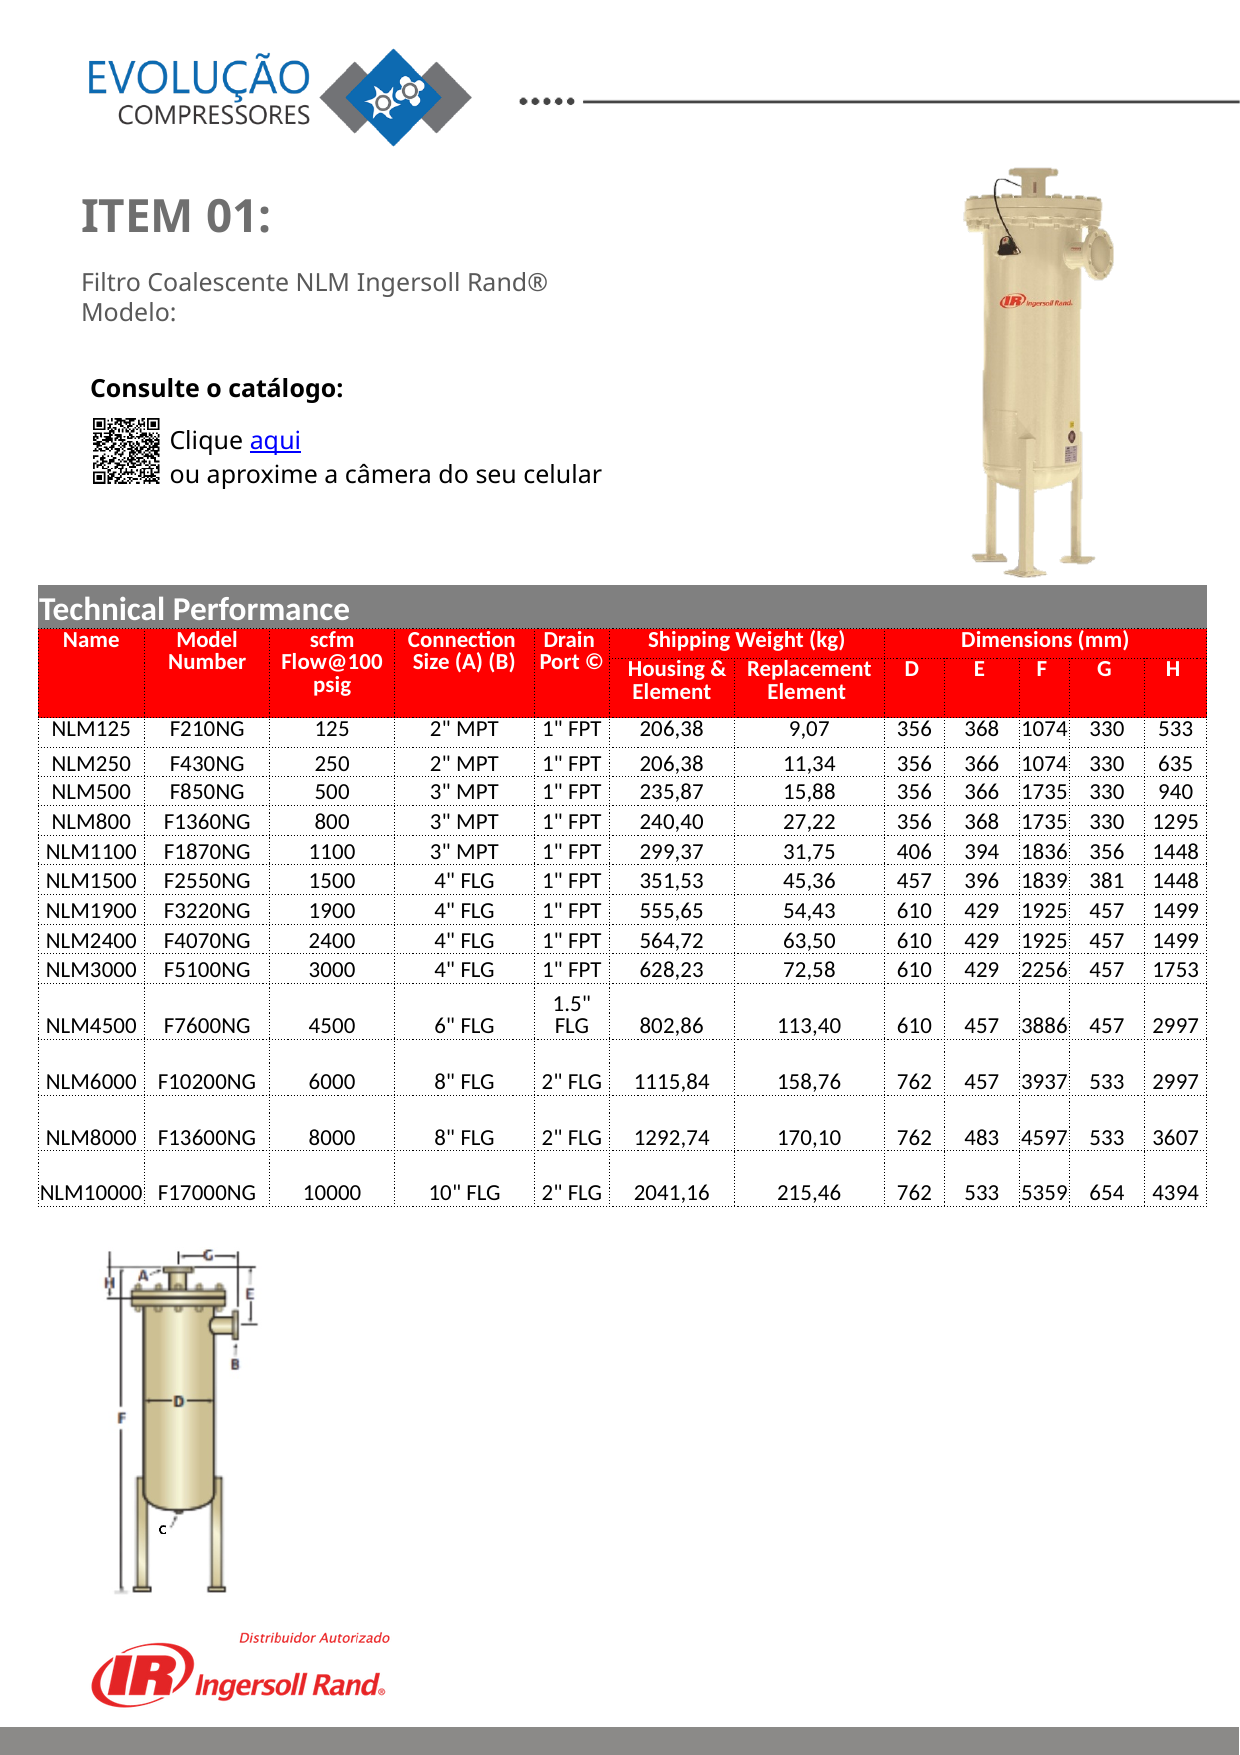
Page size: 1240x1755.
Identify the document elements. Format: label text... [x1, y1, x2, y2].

table_cell 457 [1069, 895, 1144, 924]
picture [957, 162, 1118, 590]
table_cell 4" FLG [395, 895, 534, 924]
picture [75, 1247, 276, 1603]
table_cell 762 [884, 1095, 945, 1151]
table_cell F10200NG [145, 1040, 270, 1095]
table_cell 9,07 [734, 718, 884, 747]
table_cell F210NG [145, 718, 270, 747]
table_cell 330 [1069, 747, 1144, 777]
table_cell 635 [1144, 747, 1207, 777]
table_cell F850NG [145, 777, 270, 806]
table_cell Drain Port © [534, 629, 609, 718]
picture [14, 10, 1240, 152]
table_cell 1499 [1144, 924, 1207, 954]
table_cell 610 [884, 983, 945, 1040]
table_cell 4394 [1144, 1151, 1207, 1206]
table_cell 3" MPT [395, 806, 534, 835]
table_cell 330 [1069, 718, 1144, 747]
table_cell 2" FLG [534, 1151, 609, 1206]
table_cell 396 [945, 865, 1020, 895]
table_cell 2" MPT [395, 718, 534, 747]
table_cell 1499 [1144, 895, 1207, 924]
table_cell 4" FLG [395, 865, 534, 895]
table_cell F4070NG [145, 924, 270, 954]
table_cell 1" FPT [534, 865, 609, 895]
table_cell NLM125 [38, 718, 145, 747]
text_box Filtro Coalescente NLM Ingersoll Rand® Modelo: [66, 259, 687, 335]
table_cell 3937 [1020, 1040, 1069, 1095]
table_cell Replacement Element [734, 658, 884, 718]
table_cell 429 [945, 954, 1020, 983]
table_cell 1836 [1020, 835, 1069, 865]
table_cell 1" FPT [534, 777, 609, 806]
table_cell F17000NG [145, 1151, 270, 1206]
table_cell 15,88 [734, 777, 884, 806]
table_cell NLM800 [38, 806, 145, 835]
table_cell 1292,74 [609, 1095, 734, 1151]
table_cell 8" FLG [395, 1040, 534, 1095]
text_box Consulte o catálogo: [75, 364, 451, 410]
table_cell F2550NG [145, 865, 270, 895]
table_cell 533 [1144, 718, 1207, 747]
text_box Clique aqui ou aproxime a câmera do seu celular [175, 417, 658, 496]
picture [81, 406, 171, 496]
table_cell 4597 [1020, 1095, 1069, 1151]
table_cell 457 [1069, 924, 1144, 954]
table_cell 3886 [1020, 983, 1069, 1040]
table_cell F3220NG [145, 895, 270, 924]
table_cell 2" FLG [534, 1040, 609, 1095]
table_cell 1925 [1020, 924, 1069, 954]
table_cell 6000 [270, 1040, 395, 1095]
table_cell Housing & Element [609, 658, 734, 718]
table_cell 2997 [1144, 1040, 1207, 1095]
table_cell 457 [1069, 983, 1144, 1040]
table_cell 762 [884, 1151, 945, 1206]
table_cell 1448 [1144, 835, 1207, 865]
table_cell 1753 [1144, 954, 1207, 983]
table_cell 356 [884, 806, 945, 835]
table_cell 1" FPT [534, 895, 609, 924]
table_cell 10000 [270, 1151, 395, 1206]
table_cell 2400 [270, 924, 395, 954]
table_cell 8" FLG [395, 1095, 534, 1151]
table_cell Connection Size (A) (B) [395, 629, 534, 718]
table_cell 381 [1069, 865, 1144, 895]
table_cell G [1069, 658, 1144, 718]
table_cell Model Number [145, 629, 270, 718]
table_cell 72,58 [734, 954, 884, 983]
table_cell 802,86 [609, 983, 734, 1040]
table_cell 206,38 [609, 747, 734, 777]
table_cell 1735 [1020, 806, 1069, 835]
table_cell 1448 [1144, 865, 1207, 895]
table_cell 1735 [1020, 777, 1069, 806]
table_cell 3" MPT [395, 777, 534, 806]
table_cell NLM1900 [38, 895, 145, 924]
table_cell 215,46 [734, 1151, 884, 1206]
table_cell 1" FPT [534, 806, 609, 835]
table_cell 533 [1069, 1095, 1144, 1151]
table_cell F1360NG [145, 806, 270, 835]
table_cell NLM1100 [38, 835, 145, 865]
table_cell 10" FLG [395, 1151, 534, 1206]
table_cell 429 [945, 895, 1020, 924]
table_cell 368 [945, 806, 1020, 835]
table_cell NLM500 [38, 777, 145, 806]
table_cell 158,76 [734, 1040, 884, 1095]
table_cell 940 [1144, 777, 1207, 806]
table_cell 3607 [1144, 1095, 1207, 1151]
table_cell 113,40 [734, 983, 884, 1040]
table_cell 1" FPT [534, 954, 609, 983]
table_cell 483 [945, 1095, 1020, 1151]
table_cell 235,87 [609, 777, 734, 806]
table_cell 206,38 [609, 718, 734, 747]
table_cell F5100NG [145, 954, 270, 983]
table_cell 1" FPT [534, 718, 609, 747]
table_cell 1074 [1020, 747, 1069, 777]
table_cell 1900 [270, 895, 395, 924]
table_cell 2256 [1020, 954, 1069, 983]
table_cell 240,40 [609, 806, 734, 835]
table_cell 351,53 [609, 865, 734, 895]
table_cell 27,22 [734, 806, 884, 835]
text_box ITEM 01: [81, 177, 838, 242]
table_cell 457 [945, 1040, 1020, 1095]
table_cell F1870NG [145, 835, 270, 865]
table_cell 6" FLG [395, 983, 534, 1040]
table_cell D [884, 658, 945, 718]
table_cell 31,75 [734, 835, 884, 865]
table_cell 1074 [1020, 718, 1069, 747]
table_cell 628,23 [609, 954, 734, 983]
table_cell F430NG [145, 747, 270, 777]
table_cell 11,34 [734, 747, 884, 777]
table_cell 5359 [1020, 1151, 1069, 1206]
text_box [0, 1726, 1240, 1755]
table_cell 4" FLG [395, 954, 534, 983]
table_cell 564,72 [609, 924, 734, 954]
table_cell 330 [1069, 777, 1144, 806]
table_cell 533 [945, 1151, 1020, 1206]
table_cell 2" FLG [534, 1095, 609, 1151]
table_cell 1" FPT [534, 835, 609, 865]
table_cell 1295 [1144, 806, 1207, 835]
table_cell 610 [884, 924, 945, 954]
table_cell NLM250 [38, 747, 145, 777]
table_cell NLM6000 [38, 1040, 145, 1095]
table_cell 125 [270, 718, 395, 747]
table_cell 4" FLG [395, 924, 534, 954]
table_cell 1" FPT [534, 747, 609, 777]
table_cell 457 [1069, 954, 1144, 983]
table_cell 610 [884, 954, 945, 983]
table_cell NLM8000 [38, 1095, 145, 1151]
table_cell 1" FPT [534, 924, 609, 954]
table_cell 457 [945, 983, 1020, 1040]
table_cell 368 [945, 718, 1020, 747]
text_box [48, 1594, 434, 1725]
table_cell 366 [945, 747, 1020, 777]
table_cell NLM4500 [38, 983, 145, 1040]
table_cell 250 [270, 747, 395, 777]
table_cell 555,65 [609, 895, 734, 924]
table_cell 3" MPT [395, 835, 534, 865]
table_cell 1500 [270, 865, 395, 895]
table_cell Shipping Weight (kg) [609, 629, 884, 658]
table_cell 2" MPT [395, 747, 534, 777]
table_cell 54,43 [734, 895, 884, 924]
table_cell 1100 [270, 835, 395, 865]
table_cell 356 [884, 747, 945, 777]
table_cell 429 [945, 924, 1020, 954]
table_cell 1115,84 [609, 1040, 734, 1095]
table_cell 533 [1069, 1040, 1144, 1095]
table_cell F13600NG [145, 1095, 270, 1151]
table_cell 406 [884, 835, 945, 865]
table_cell 8000 [270, 1095, 395, 1151]
table_cell 299,37 [609, 835, 734, 865]
table_cell 762 [884, 1040, 945, 1095]
table_cell 3000 [270, 954, 395, 983]
table_cell 330 [1069, 806, 1144, 835]
table_cell F7600NG [145, 983, 270, 1040]
table_cell 63,50 [734, 924, 884, 954]
table_cell E [945, 658, 1020, 718]
table_cell 356 [884, 777, 945, 806]
table_cell 1.5" FLG [534, 983, 609, 1040]
table_cell 2997 [1144, 983, 1207, 1040]
table_cell NLM1500 [38, 865, 145, 895]
table_cell NLM3000 [38, 954, 145, 983]
table_cell H [1144, 658, 1207, 718]
table_cell 170,10 [734, 1095, 884, 1151]
table_cell 1925 [1020, 895, 1069, 924]
table_cell 356 [1069, 835, 1144, 865]
table_cell 1839 [1020, 865, 1069, 895]
table_cell 457 [884, 865, 945, 895]
table_cell 366 [945, 777, 1020, 806]
table_cell NLM2400 [38, 924, 145, 954]
table_cell NLM10000 [38, 1151, 145, 1206]
table_cell 2041,16 [609, 1151, 734, 1206]
table_cell Name [38, 629, 145, 718]
table_cell 45,36 [734, 865, 884, 895]
table_cell scfm Flow@100 psig [270, 629, 395, 718]
table_cell 610 [884, 895, 945, 924]
table_cell F [1020, 658, 1069, 718]
table_cell Dimensions (mm) [884, 629, 1207, 658]
table_cell 654 [1069, 1151, 1144, 1206]
table_cell 356 [884, 718, 945, 747]
table_header Technical Performance [38, 585, 1207, 629]
table_cell 800 [270, 806, 395, 835]
table_cell 500 [270, 777, 395, 806]
table_cell 394 [945, 835, 1020, 865]
table_cell 4500 [270, 983, 395, 1040]
